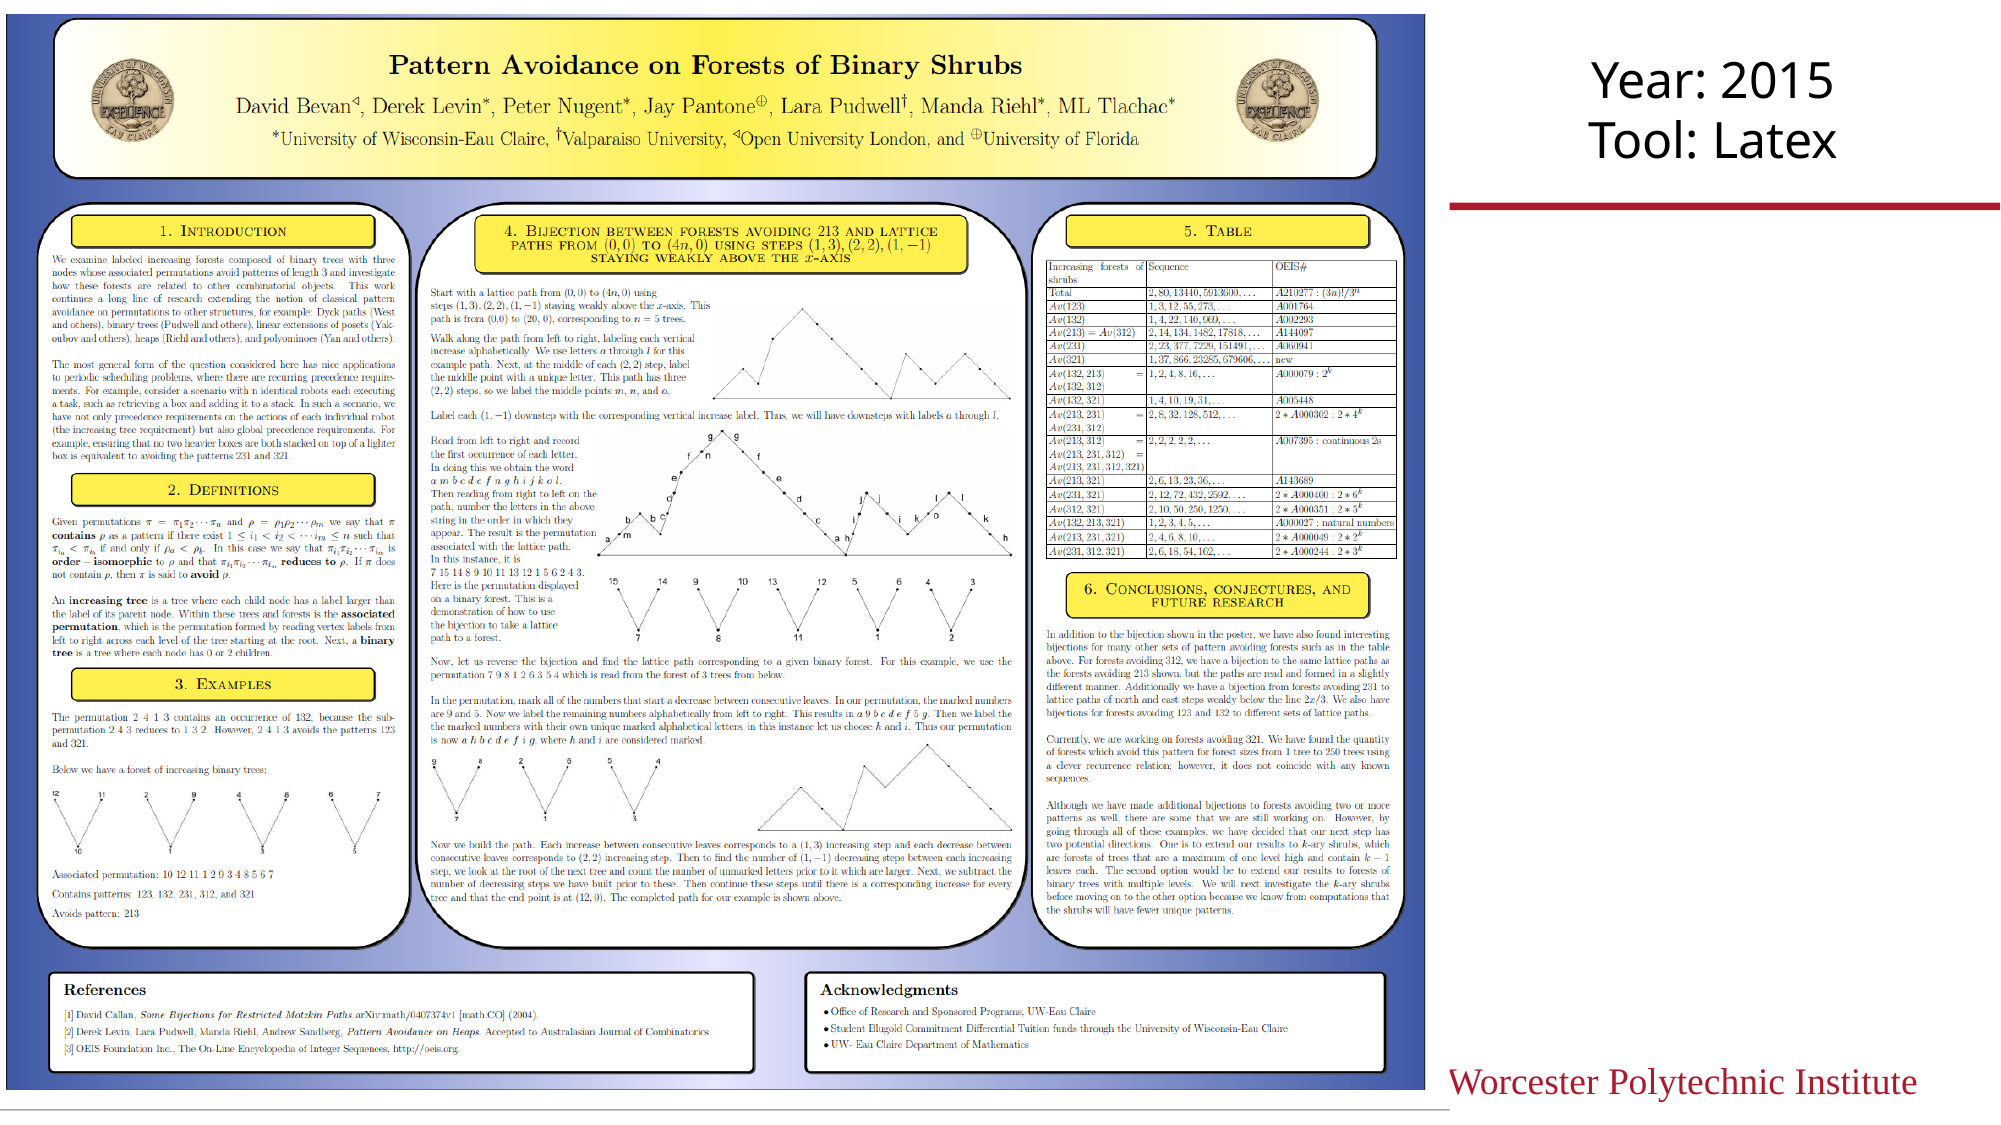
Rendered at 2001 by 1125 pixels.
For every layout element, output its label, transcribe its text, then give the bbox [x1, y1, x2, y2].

text_box Year: 2015 Tool: Latex [1638, 40, 1789, 191]
picture [0, 13, 1451, 1112]
